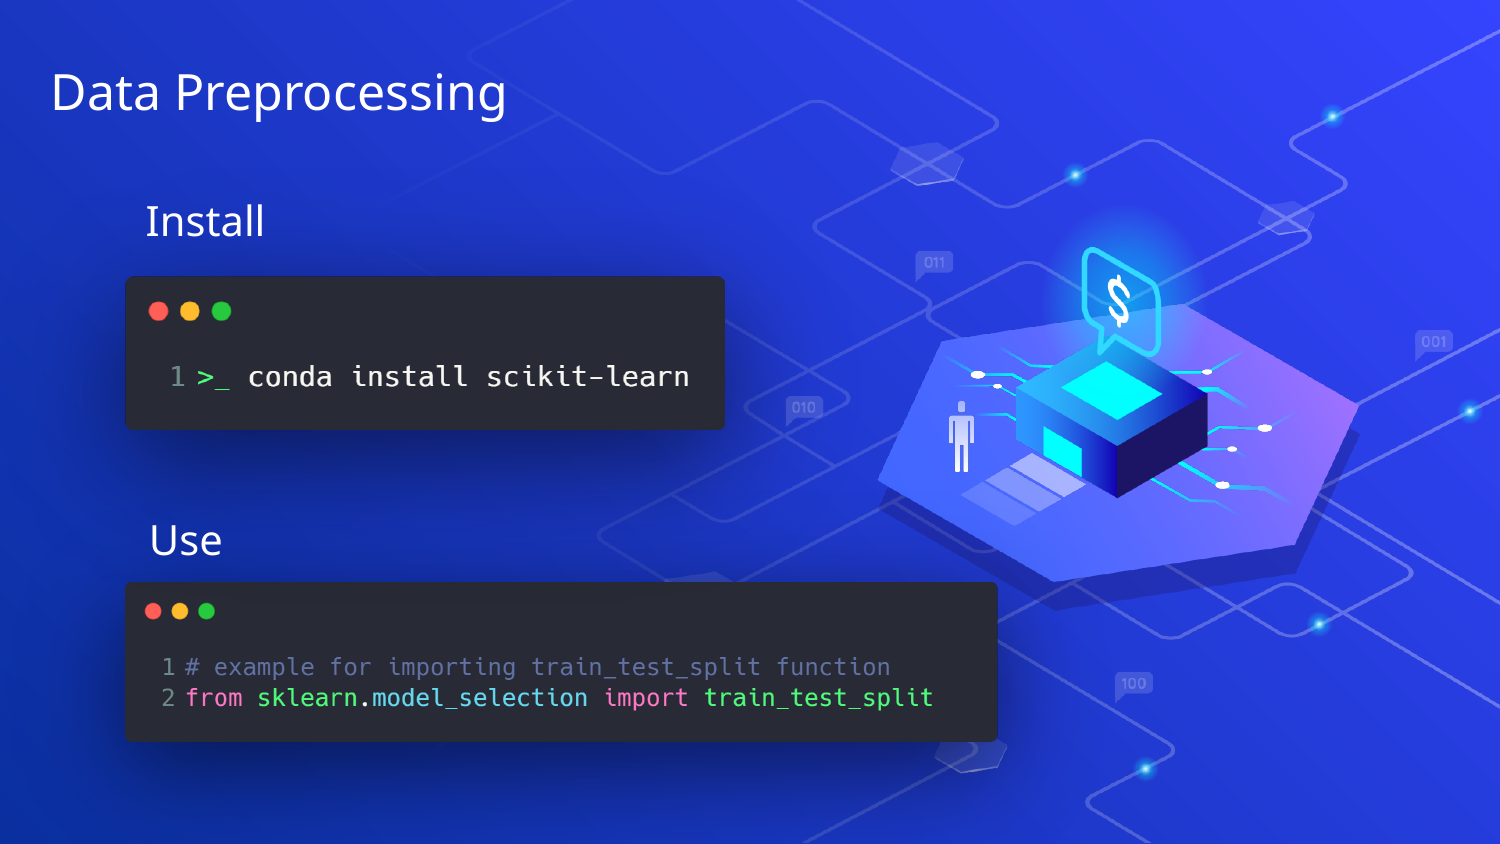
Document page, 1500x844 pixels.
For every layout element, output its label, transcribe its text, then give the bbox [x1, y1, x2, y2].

picture [0, 0, 1500, 844]
title Data Preprocessing [50, 51, 903, 121]
